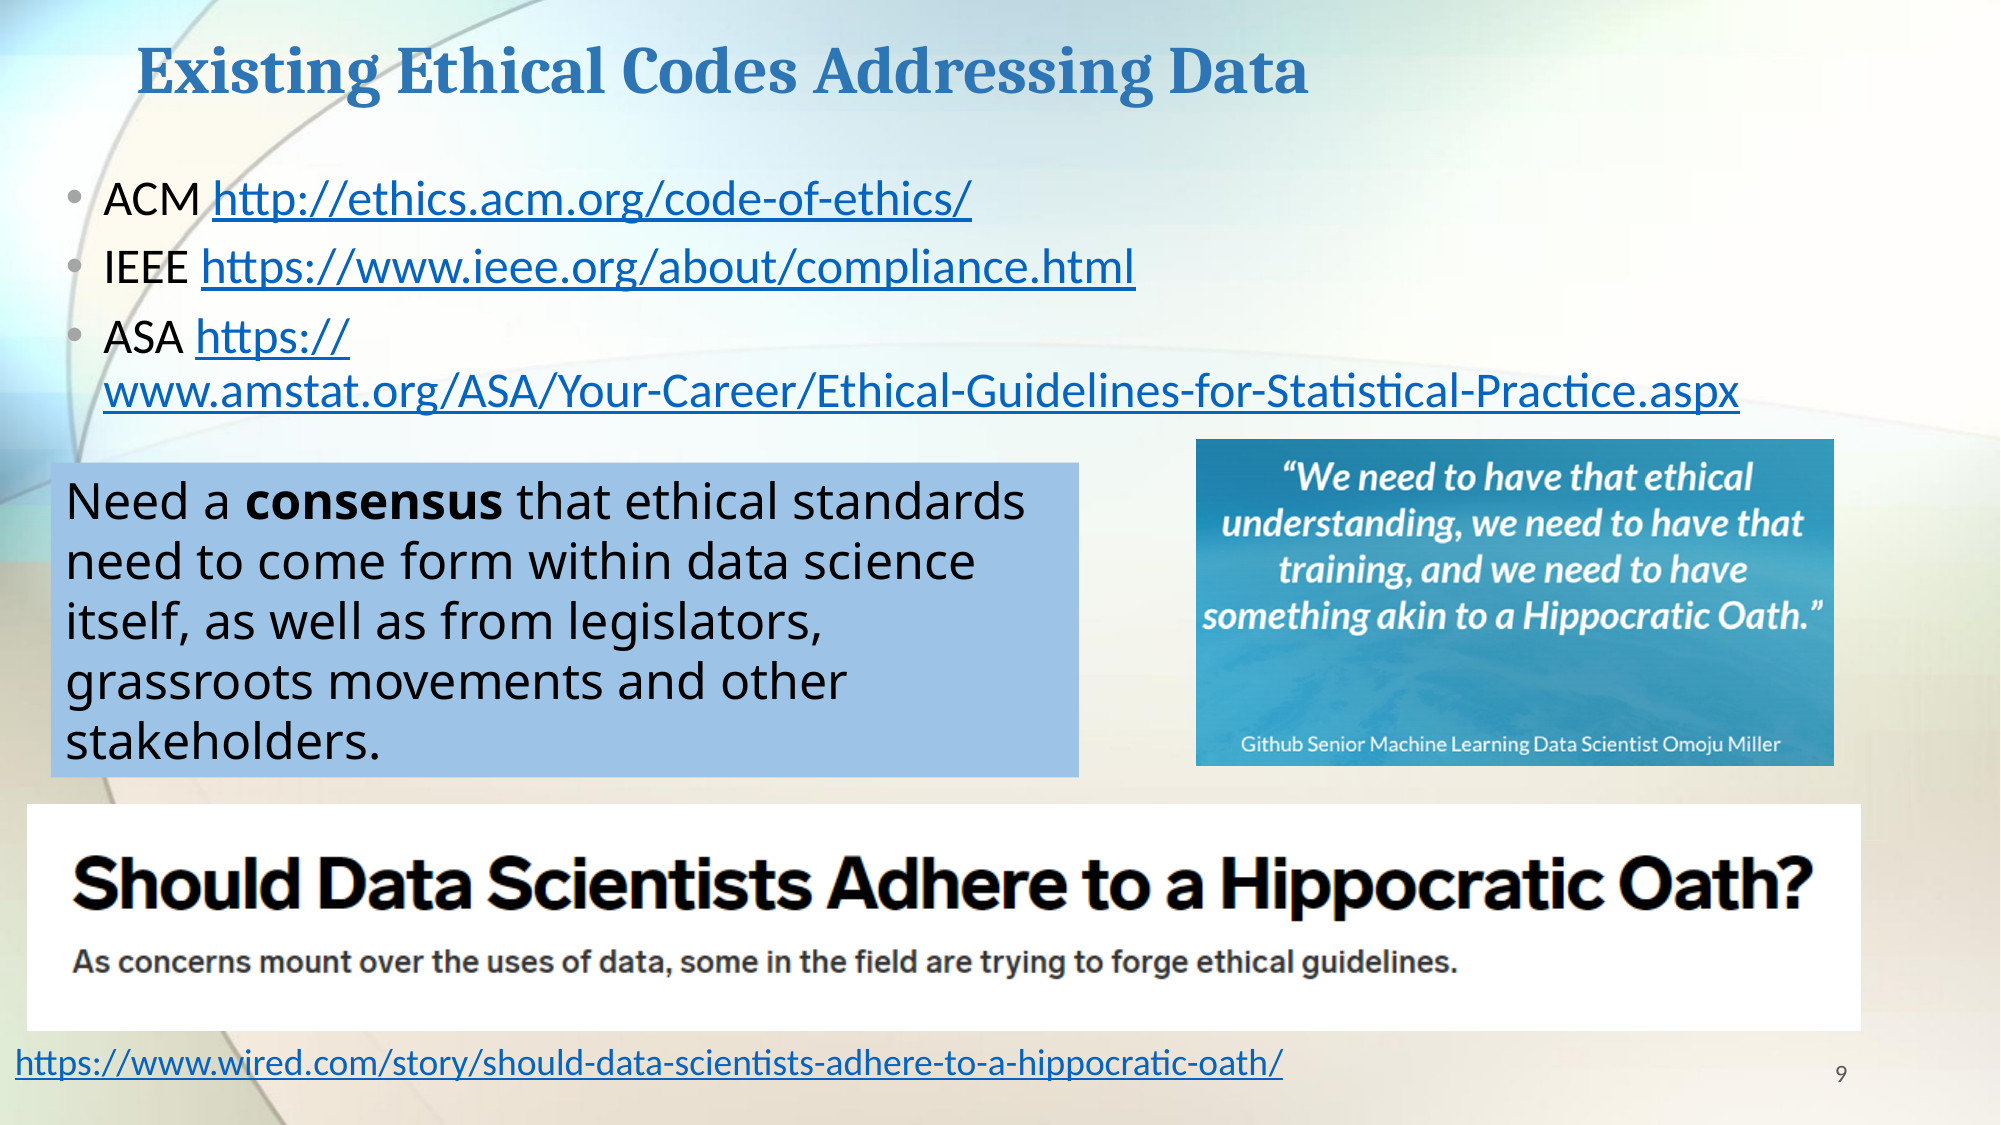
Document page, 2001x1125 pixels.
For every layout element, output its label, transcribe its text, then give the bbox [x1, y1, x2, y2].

title Existing Ethical Codes Addressing Data [121, 18, 1779, 115]
text_box https://www.wired.com/story/should-data-scientists-adhere-to-a-hippocratic-oath/ [0, 1030, 1405, 1091]
text_box Need a consensus that ethical standards need to come form within data science itself, as well as from legislators, grassroots movements and other stakeholders. [50, 462, 1079, 778]
list ACM http://ethics.acm.org/code-of-ethics/ IEEE https://www.ieee.org/about/compliance.html ASA https://www.amstat.org/ASA/Your-Career/Ethical-Guidelines-for-Statistical-Practice.aspx [50, 164, 1861, 440]
picture [0, 0, 2001, 1125]
slide_number 9 [1325, 1042, 1863, 1103]
